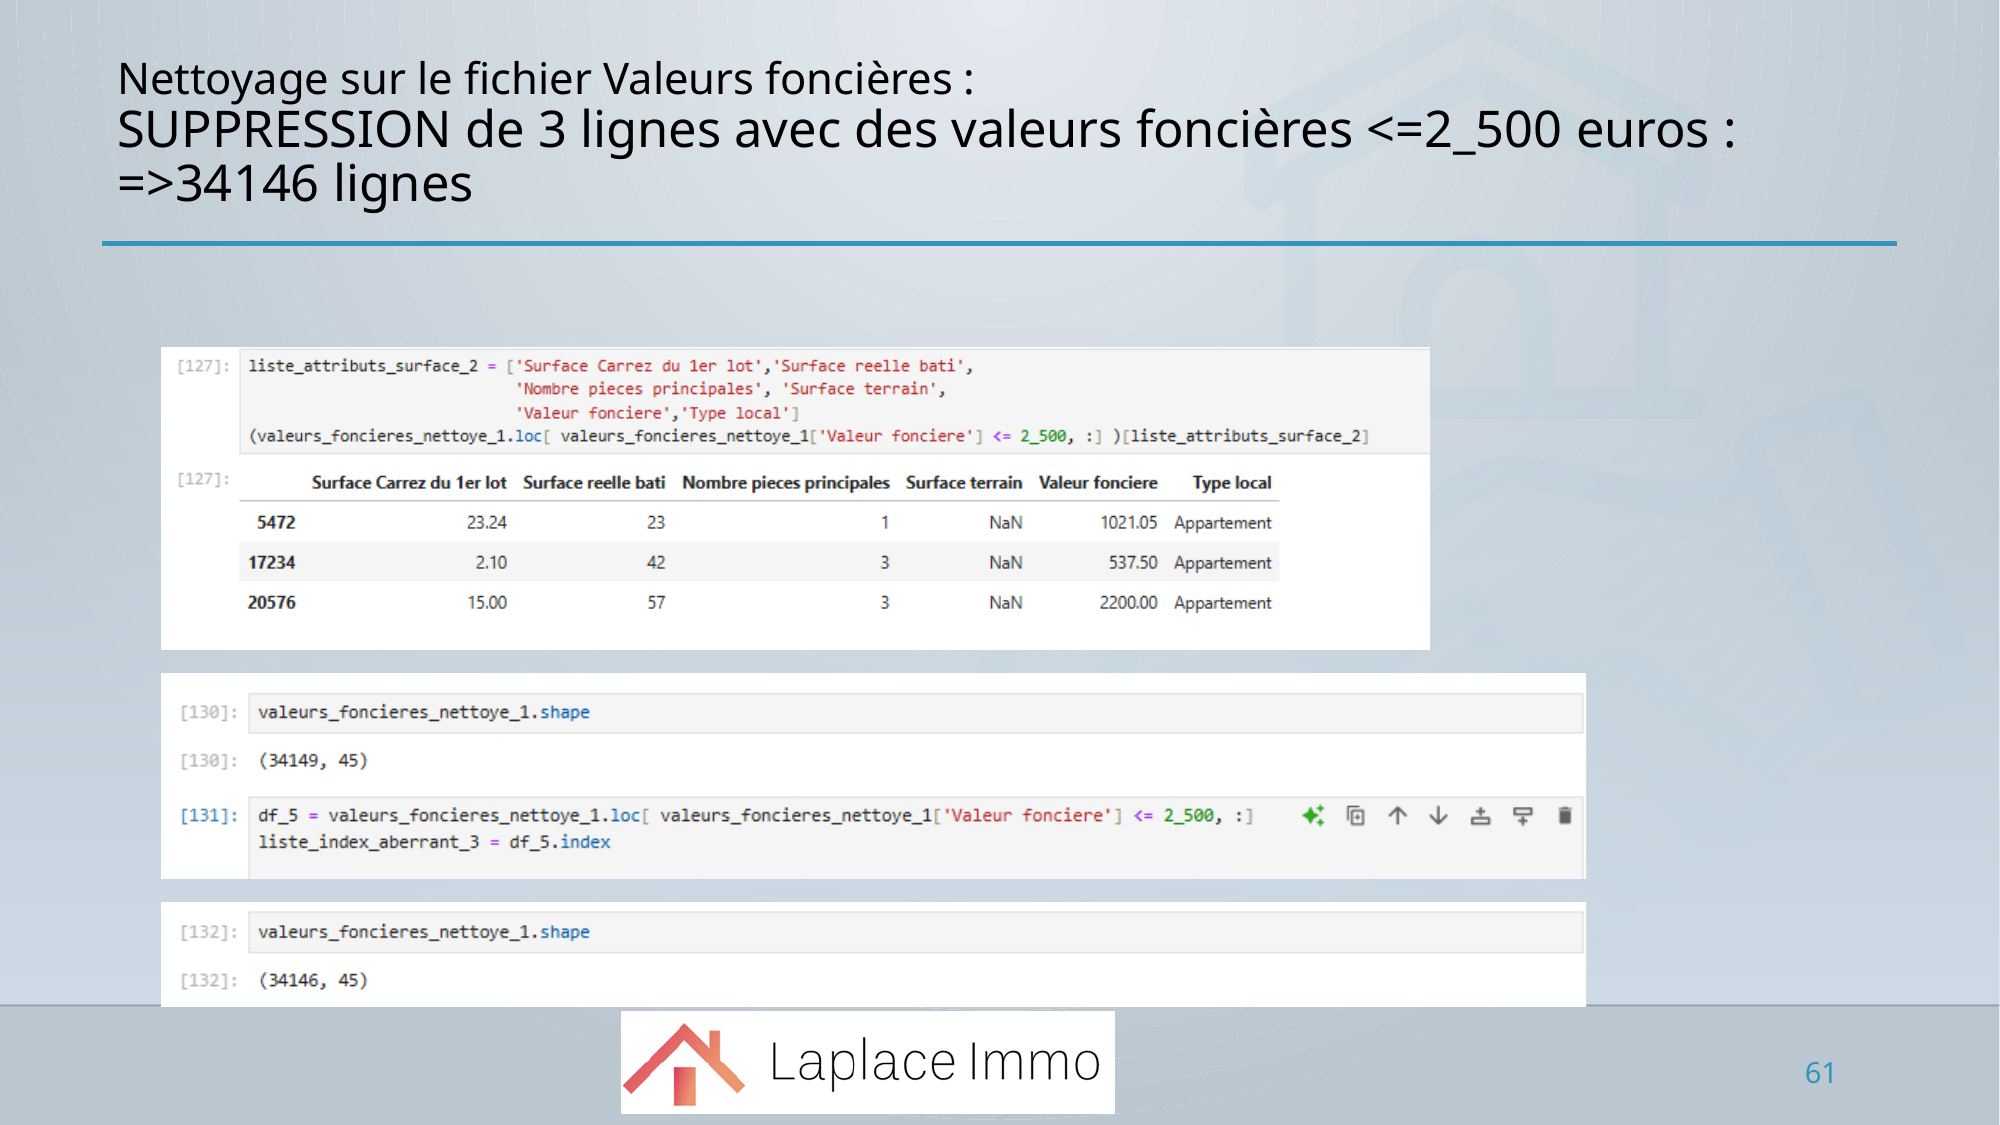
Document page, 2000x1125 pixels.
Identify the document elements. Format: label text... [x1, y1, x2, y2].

title Nettoyage sur le fichier Valeurs foncières : SUPPRESSION de 3 lignes avec des valeurs foncières <=2_500 euros : =>34146 lignes [101, 49, 1898, 222]
picture [160, 347, 1431, 650]
picture [160, 901, 1587, 1007]
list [160, 672, 1587, 879]
slide_number 61 [1720, 1046, 1854, 1114]
picture [621, 1011, 1115, 1114]
